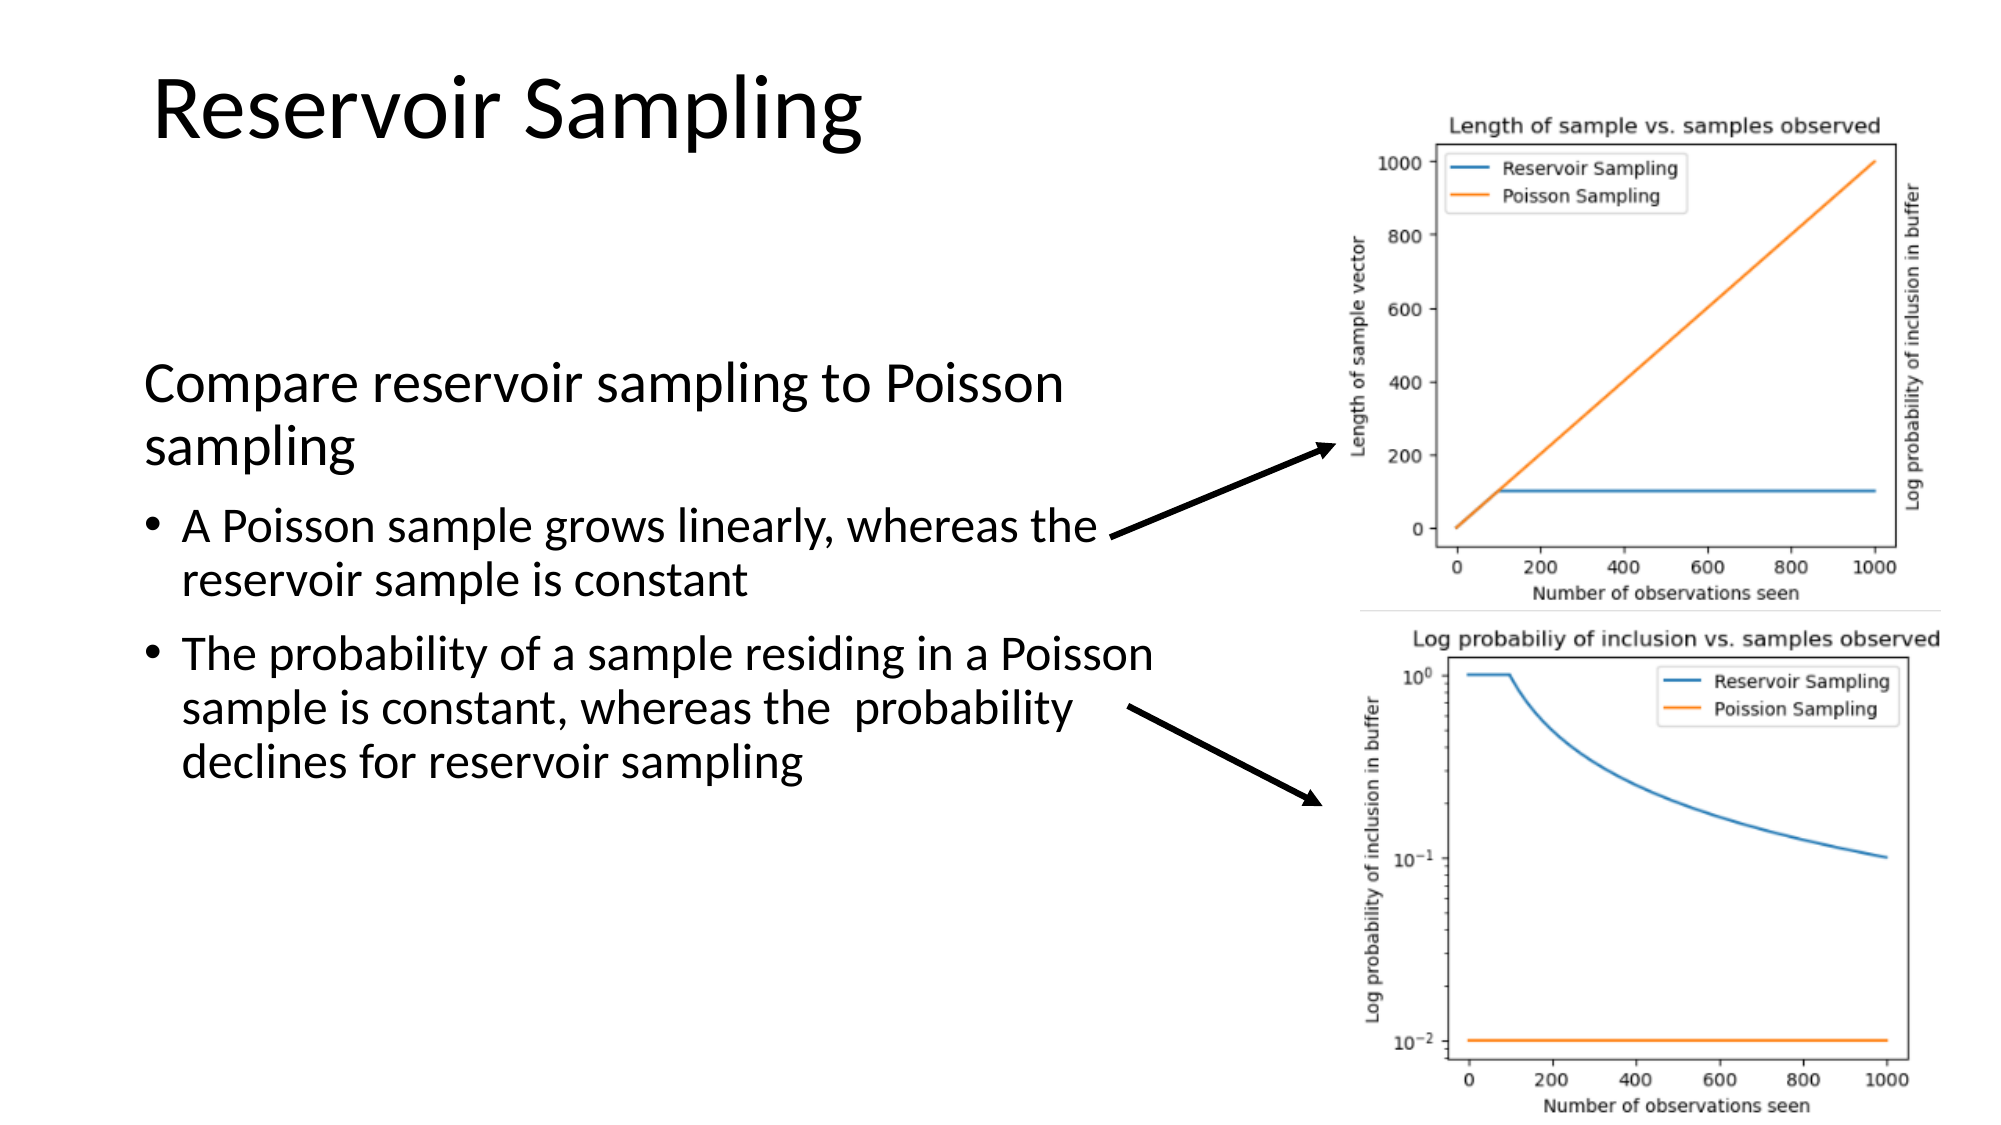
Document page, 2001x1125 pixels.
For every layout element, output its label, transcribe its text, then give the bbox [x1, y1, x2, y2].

picture [1343, 100, 1941, 1122]
text_box Reservoir Sampling [137, 0, 1863, 218]
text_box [1110, 443, 1337, 538]
text_box Compare reservoir sampling to Poisson sampling A Poisson sample grows linearly, whereas the reservoir sample is constant The probability of a sample residing in a Poisson sample is constant, whereas the probability declines for reservoir sampling [129, 344, 1213, 971]
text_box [1127, 705, 1323, 807]
